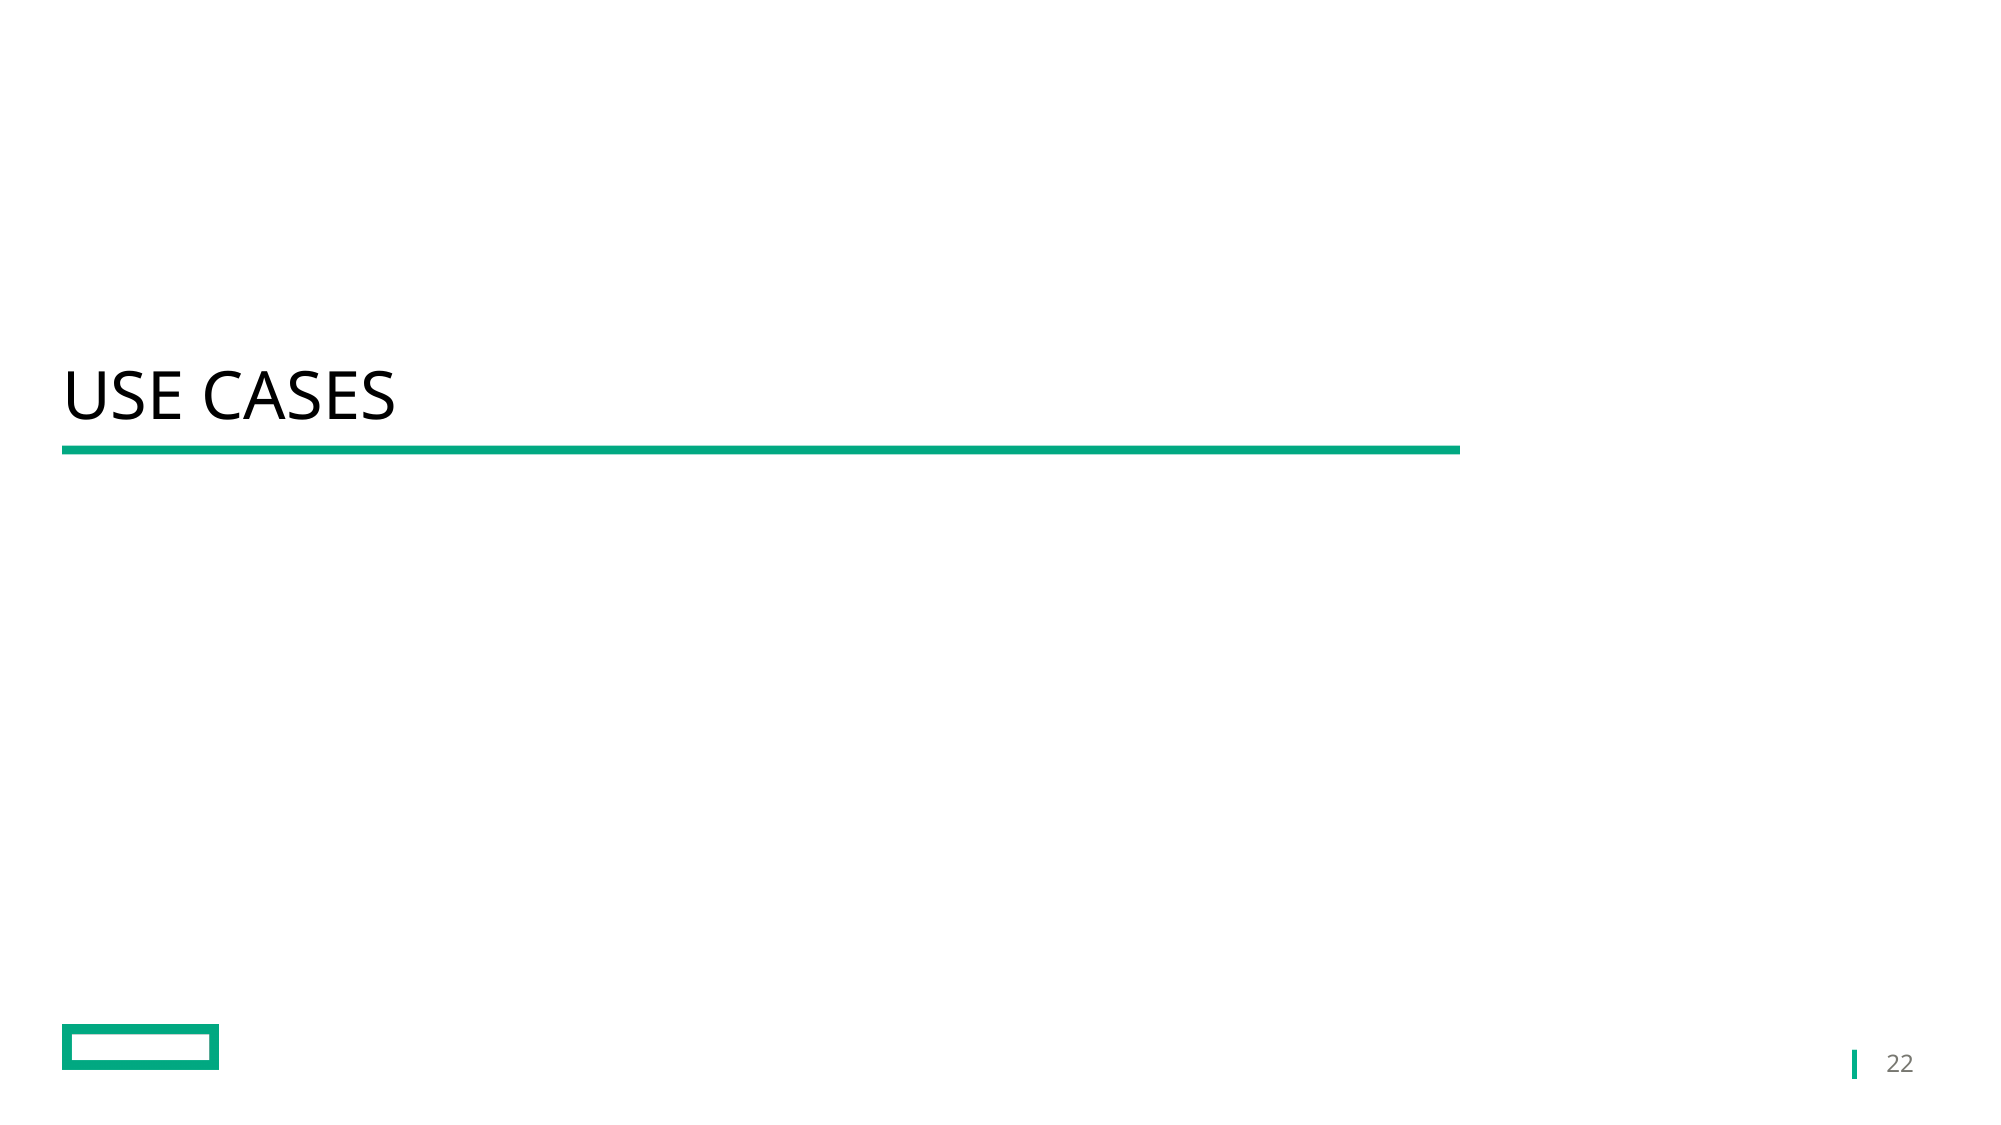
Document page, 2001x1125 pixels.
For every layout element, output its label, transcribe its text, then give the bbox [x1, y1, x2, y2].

picture [1852, 1043, 1857, 1079]
title Use Cases [62, 351, 1460, 434]
picture [62, 1024, 219, 1070]
slide_number 22 [1837, 1033, 1950, 1094]
